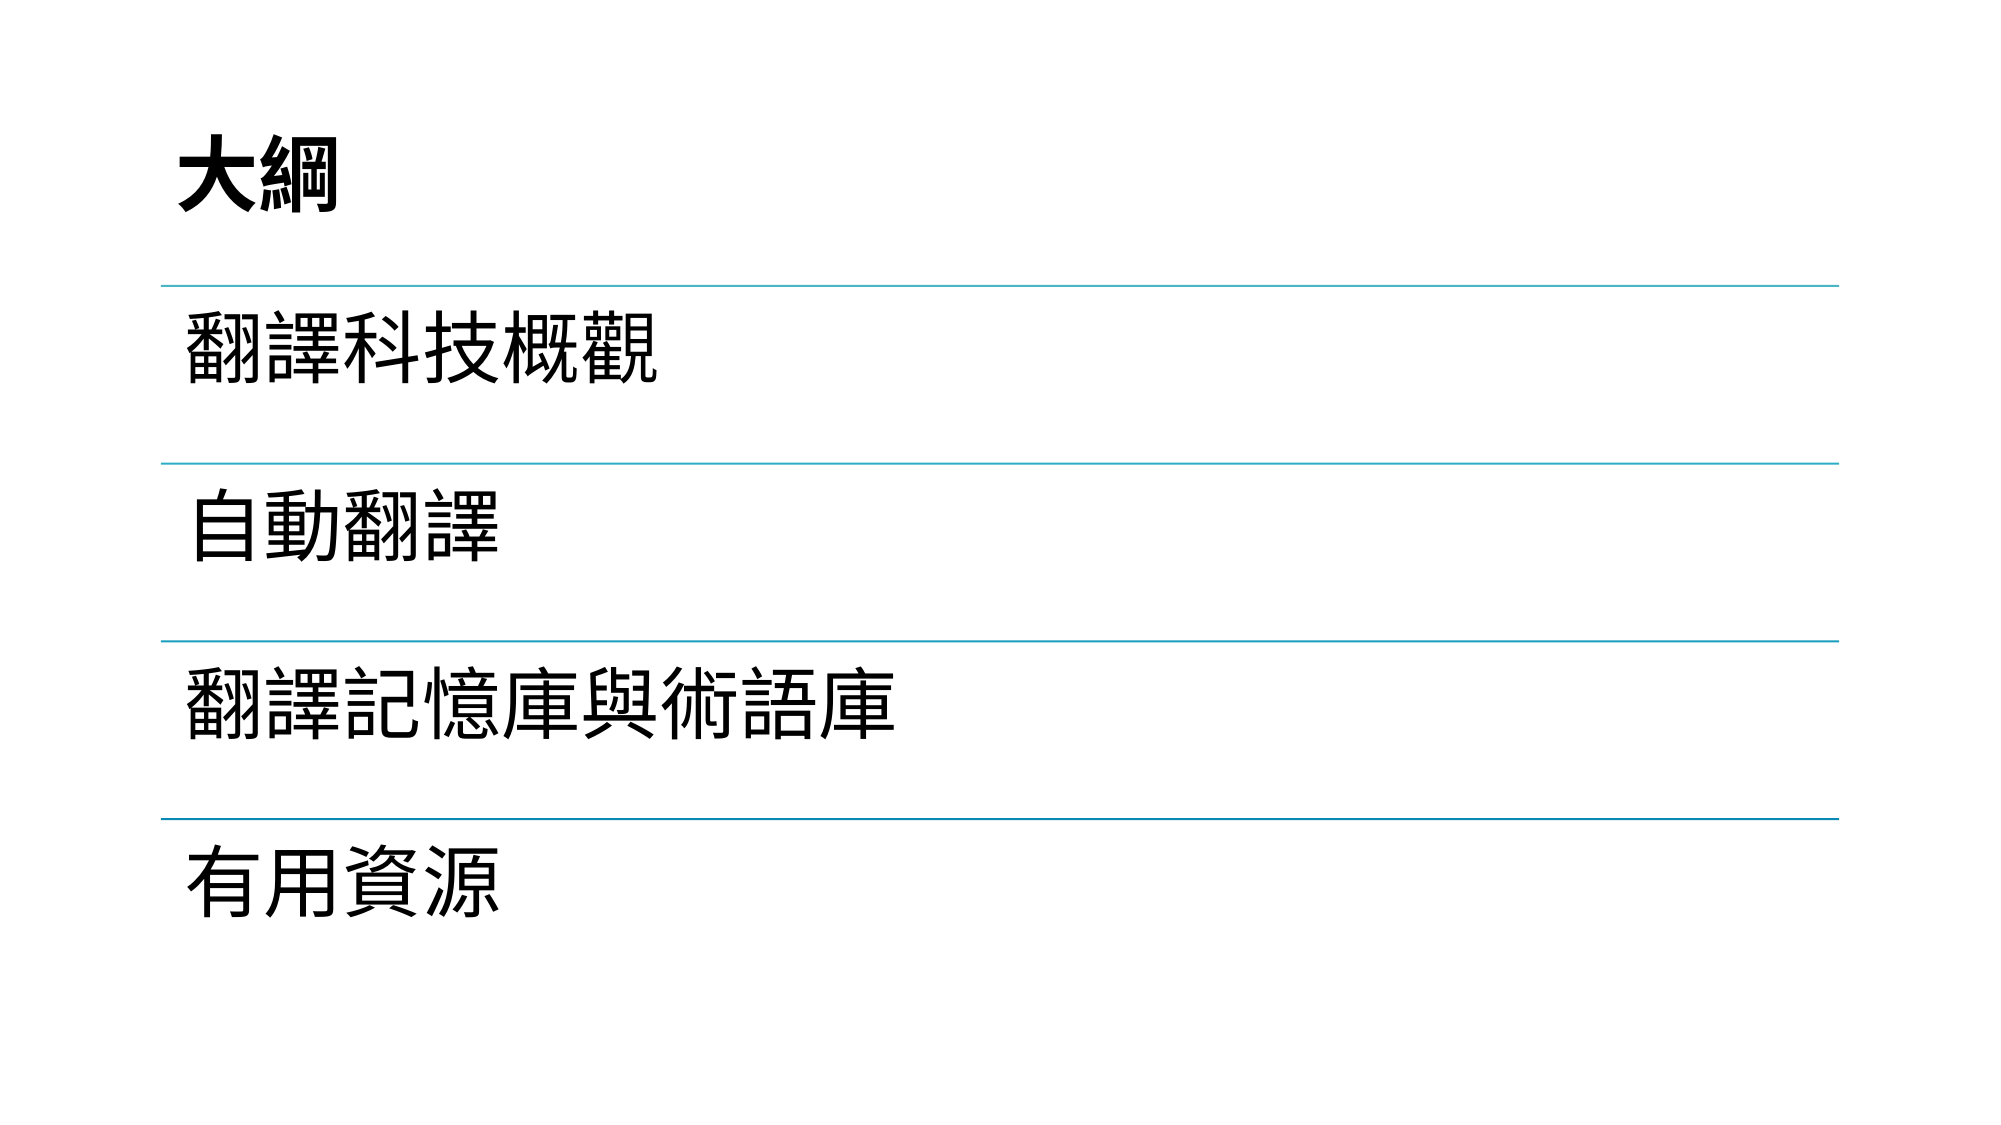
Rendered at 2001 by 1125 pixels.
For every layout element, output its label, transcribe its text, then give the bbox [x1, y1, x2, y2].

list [160, 285, 1840, 997]
title 大綱 [160, 95, 1840, 262]
